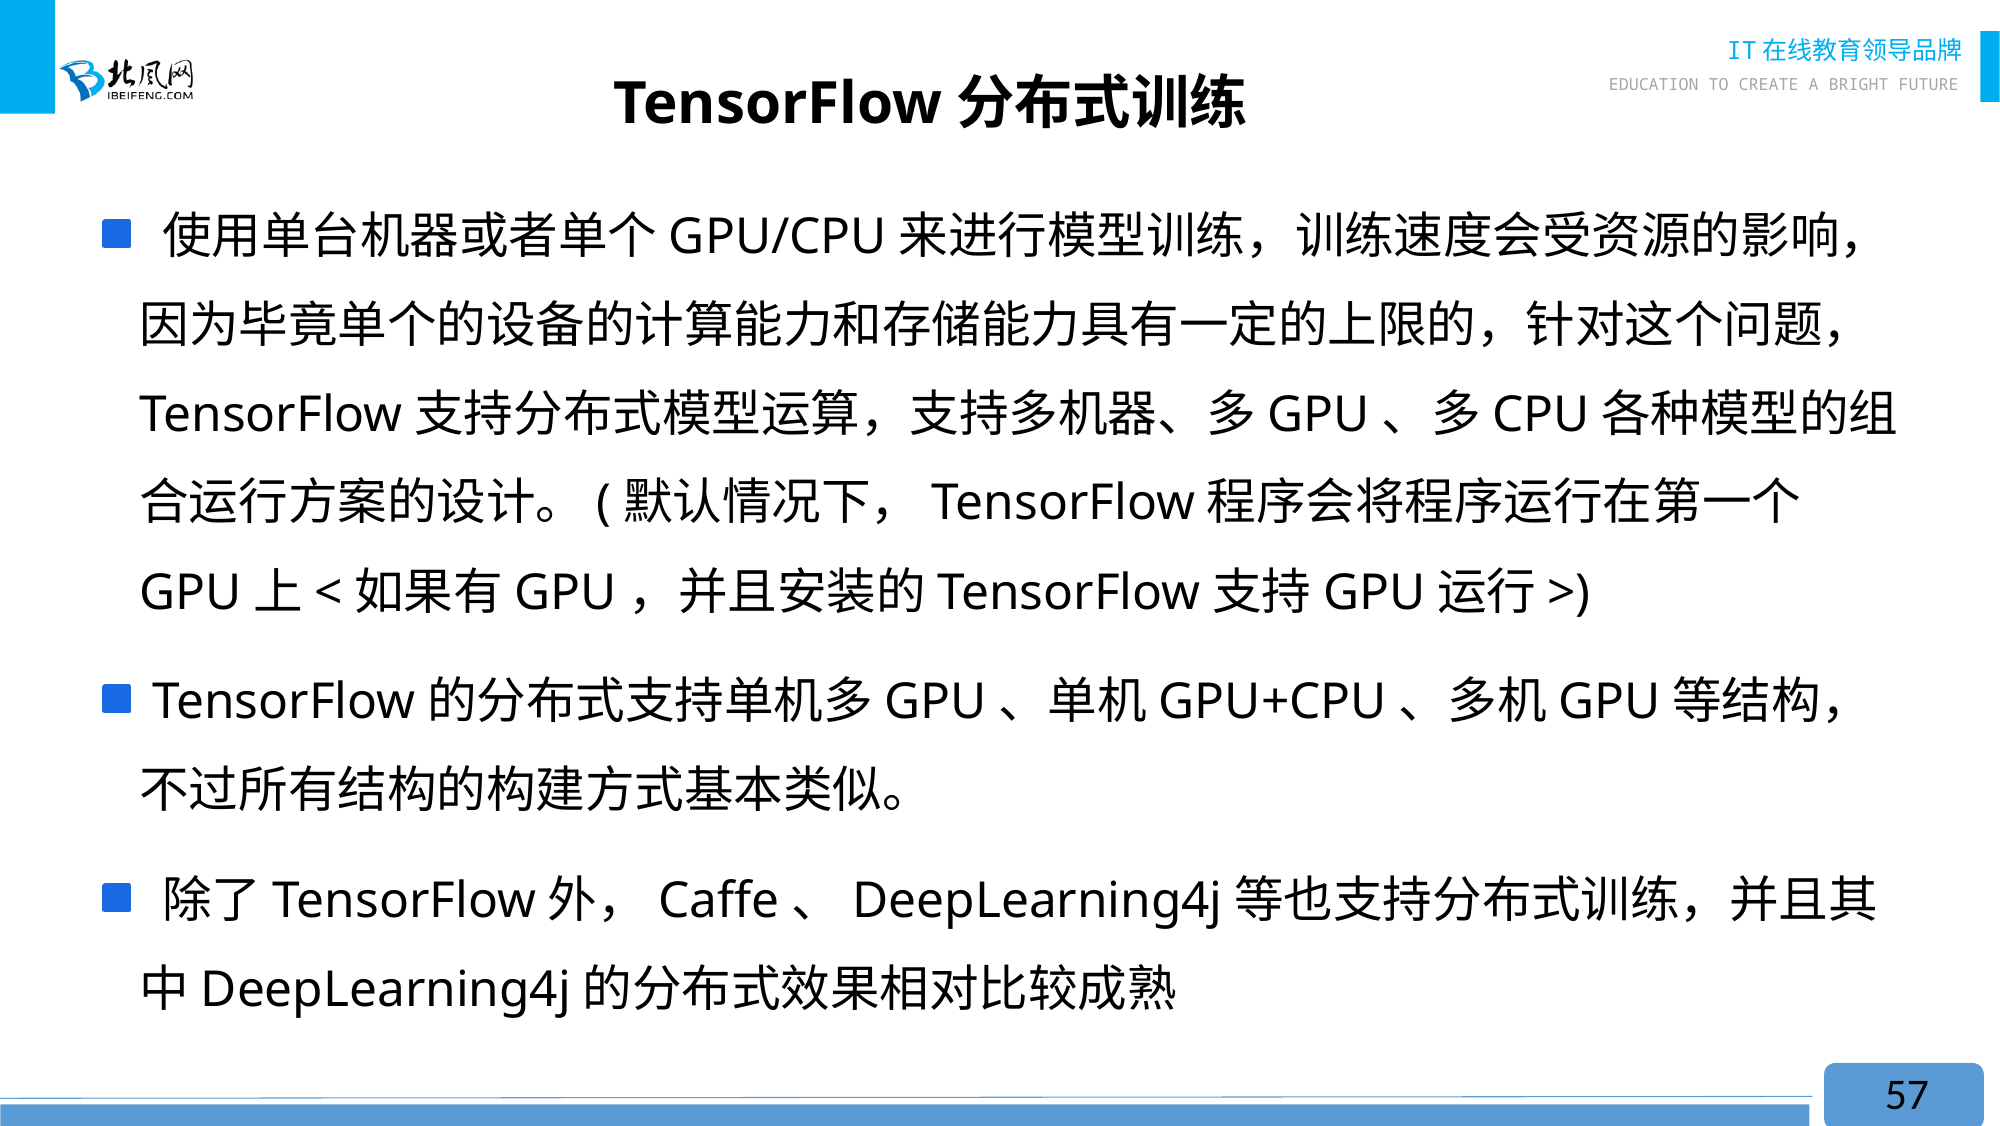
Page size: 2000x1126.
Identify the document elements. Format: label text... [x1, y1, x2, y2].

picture [102, 219, 131, 248]
title TensorFlow分布式训练 [255, 42, 1606, 167]
picture [102, 883, 131, 912]
picture [102, 684, 131, 713]
list 使用单台机器或者单个GPU/CPU来进行模型训练，训练速度会受资源的影响，因为毕竟单个的设备的计算能力和存储能力具有一定的上限的，针对这个问题，TensorFlow支持分布式模型运算，支持多机器、多GPU、多CPU各种模型的组合运行方案的设计。(默认情况下，TensorFlow程序会将程序运行在第一个GPU上<如果有GPU，并且安装的TensorFlow支持GPU运行>) TensorFlow的分布式支持单机多GPU、单机GPU+CPU、多机GPU等结构，不过所有结构的构建方式基本类似。 除了TensorFlow外，Caffe、DeepLearning4j等也支持分布式训练，并且其中DeepLearning4j的分布式效果相对比较成熟 [87, 166, 1922, 1028]
picture [56, 54, 198, 103]
